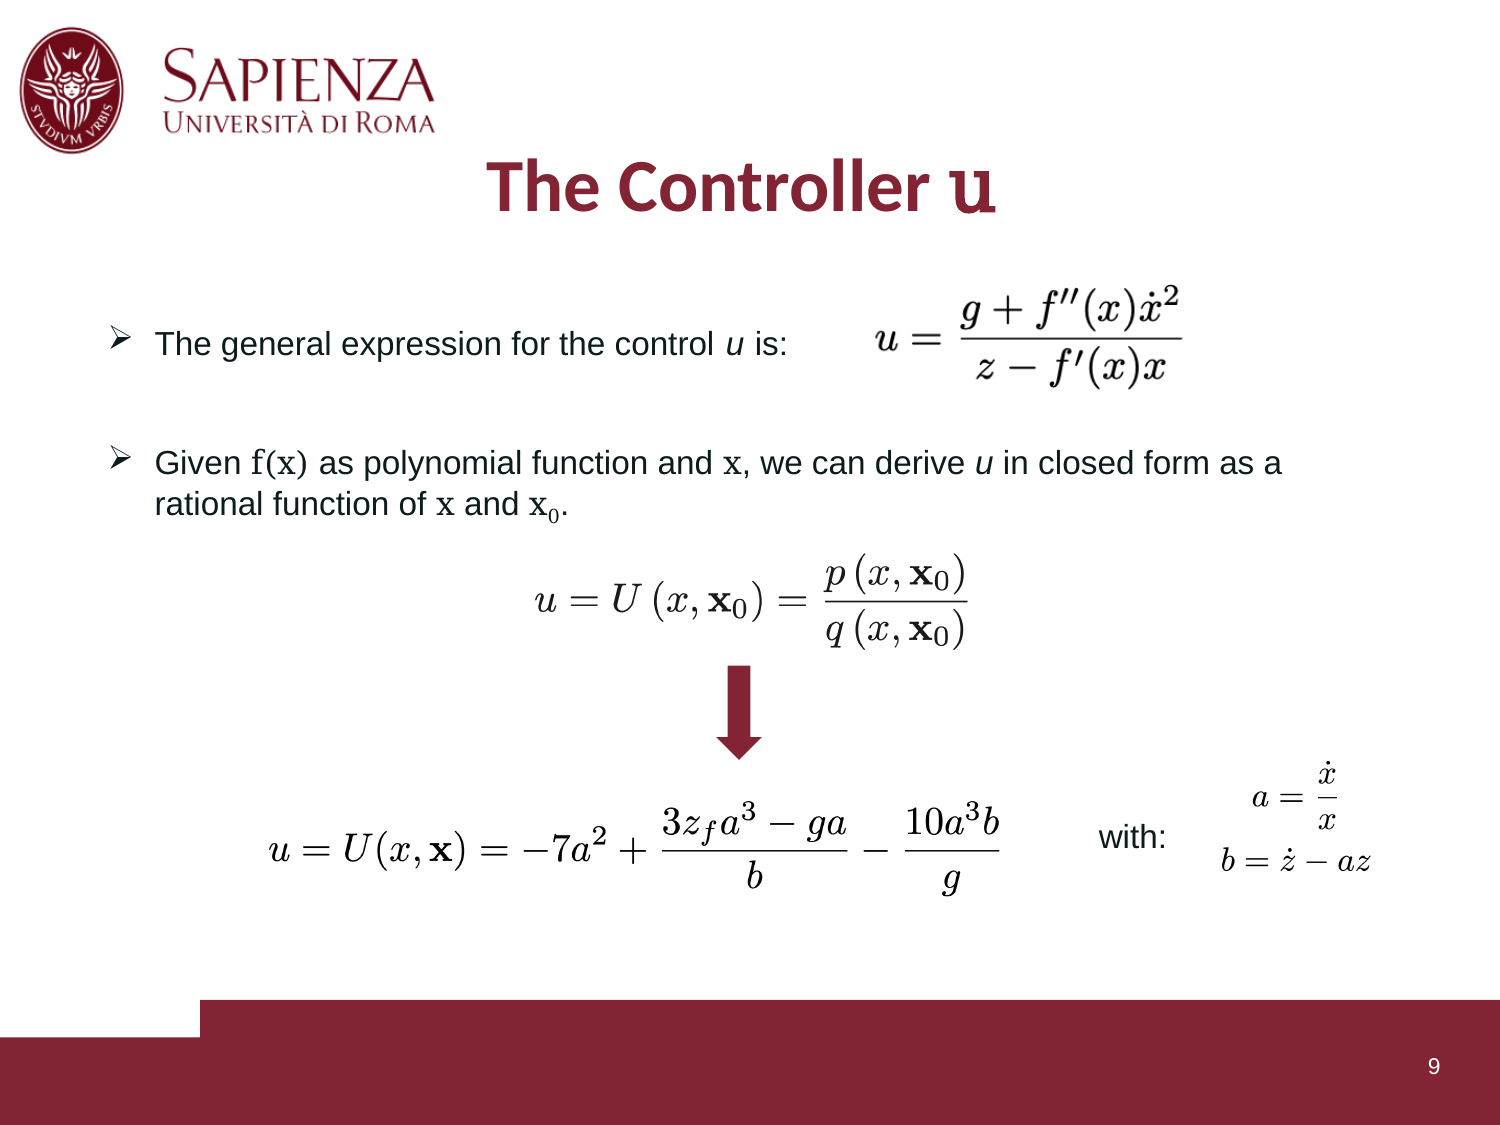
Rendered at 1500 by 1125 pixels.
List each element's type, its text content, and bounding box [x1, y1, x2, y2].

text_box 9 [1412, 1044, 1500, 1114]
picture [265, 781, 1012, 907]
text_box [716, 671, 762, 760]
picture [522, 549, 999, 663]
text_box with: [1084, 808, 1183, 863]
picture [864, 265, 1216, 404]
text_box The general expression for the control u is: Given f(x) as polynomial function and x, we can derive u in closed form as a rational function of x and x0. [92, 314, 1388, 695]
picture [1212, 759, 1388, 880]
title The Controller u [112, 128, 1388, 314]
